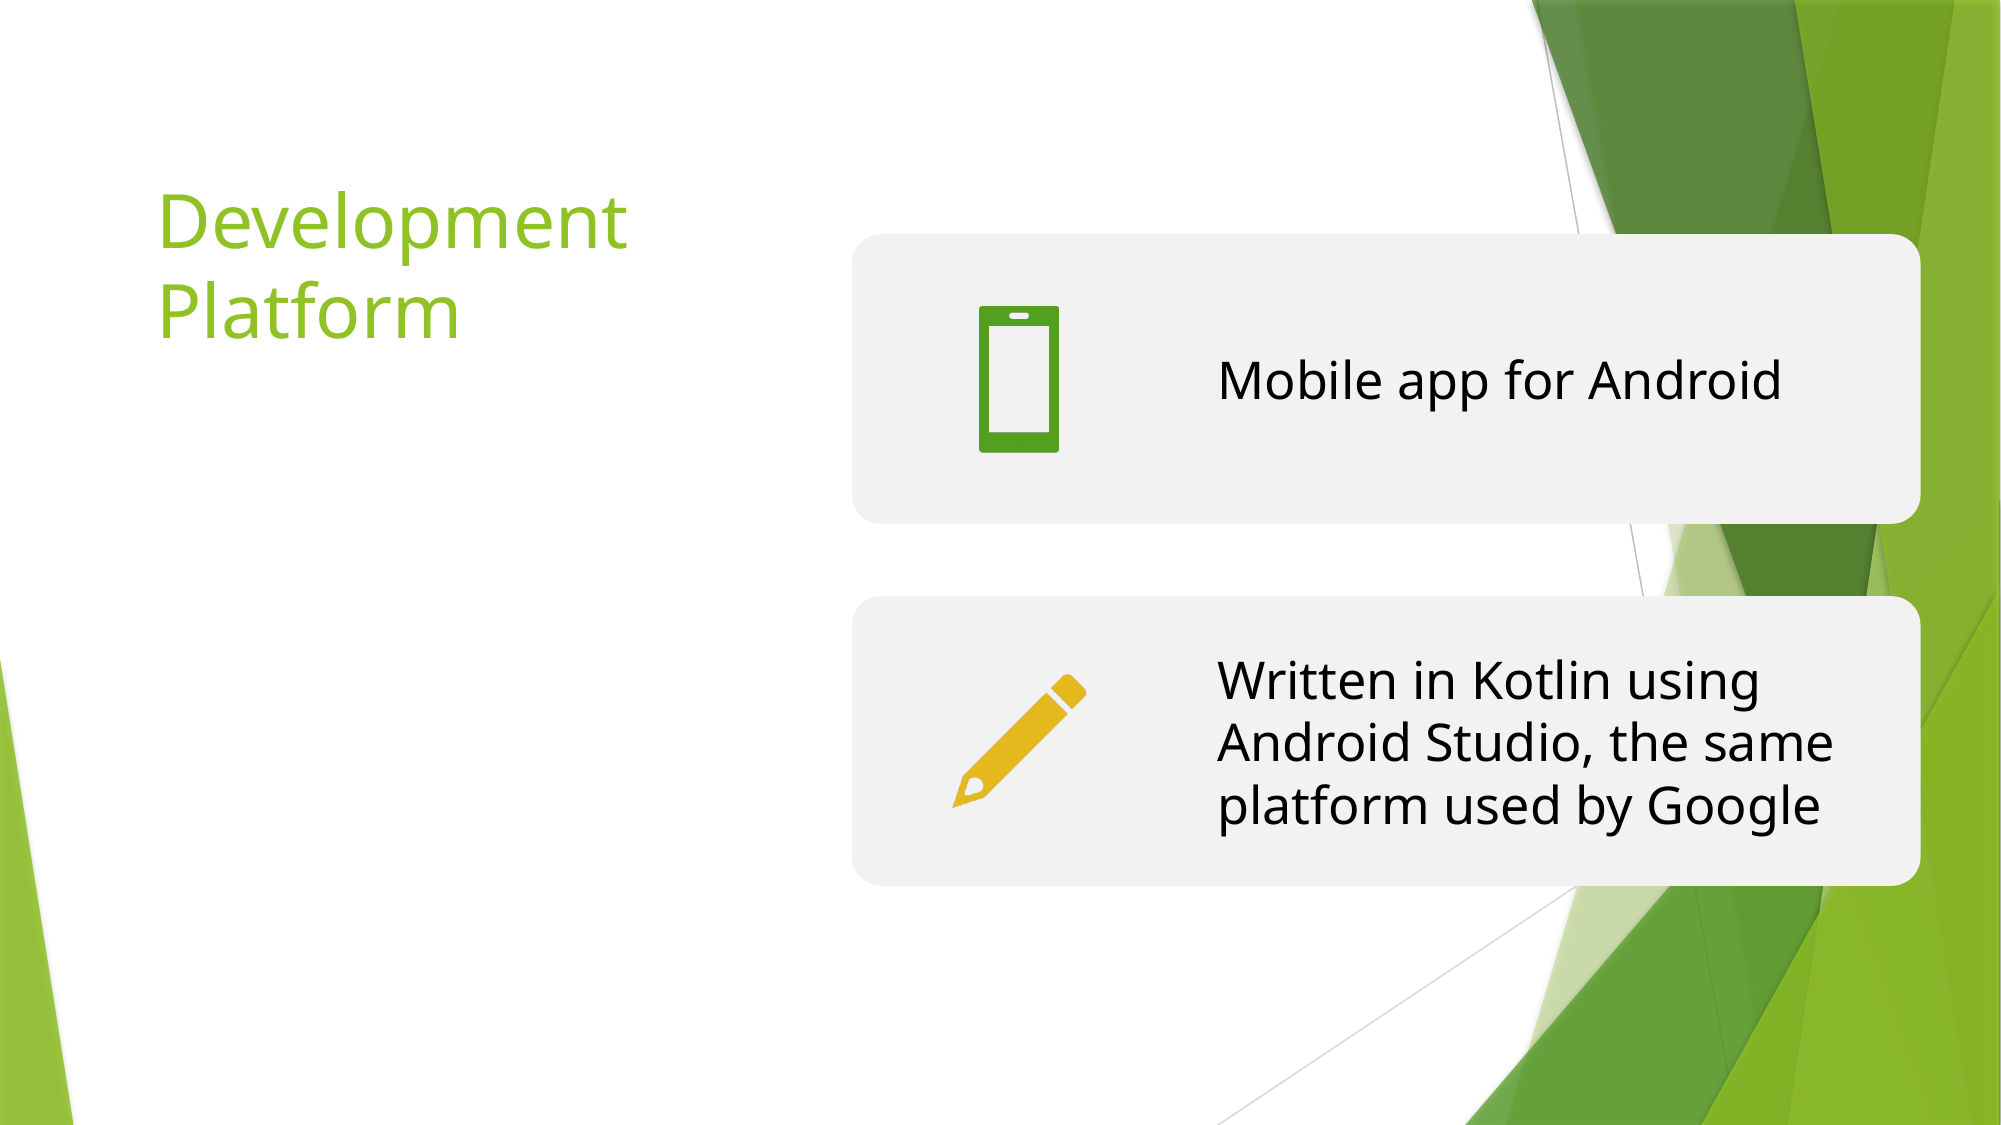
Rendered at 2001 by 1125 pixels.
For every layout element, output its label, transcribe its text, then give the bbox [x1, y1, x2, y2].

title Development Platform [141, 166, 702, 953]
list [851, 76, 1922, 1044]
